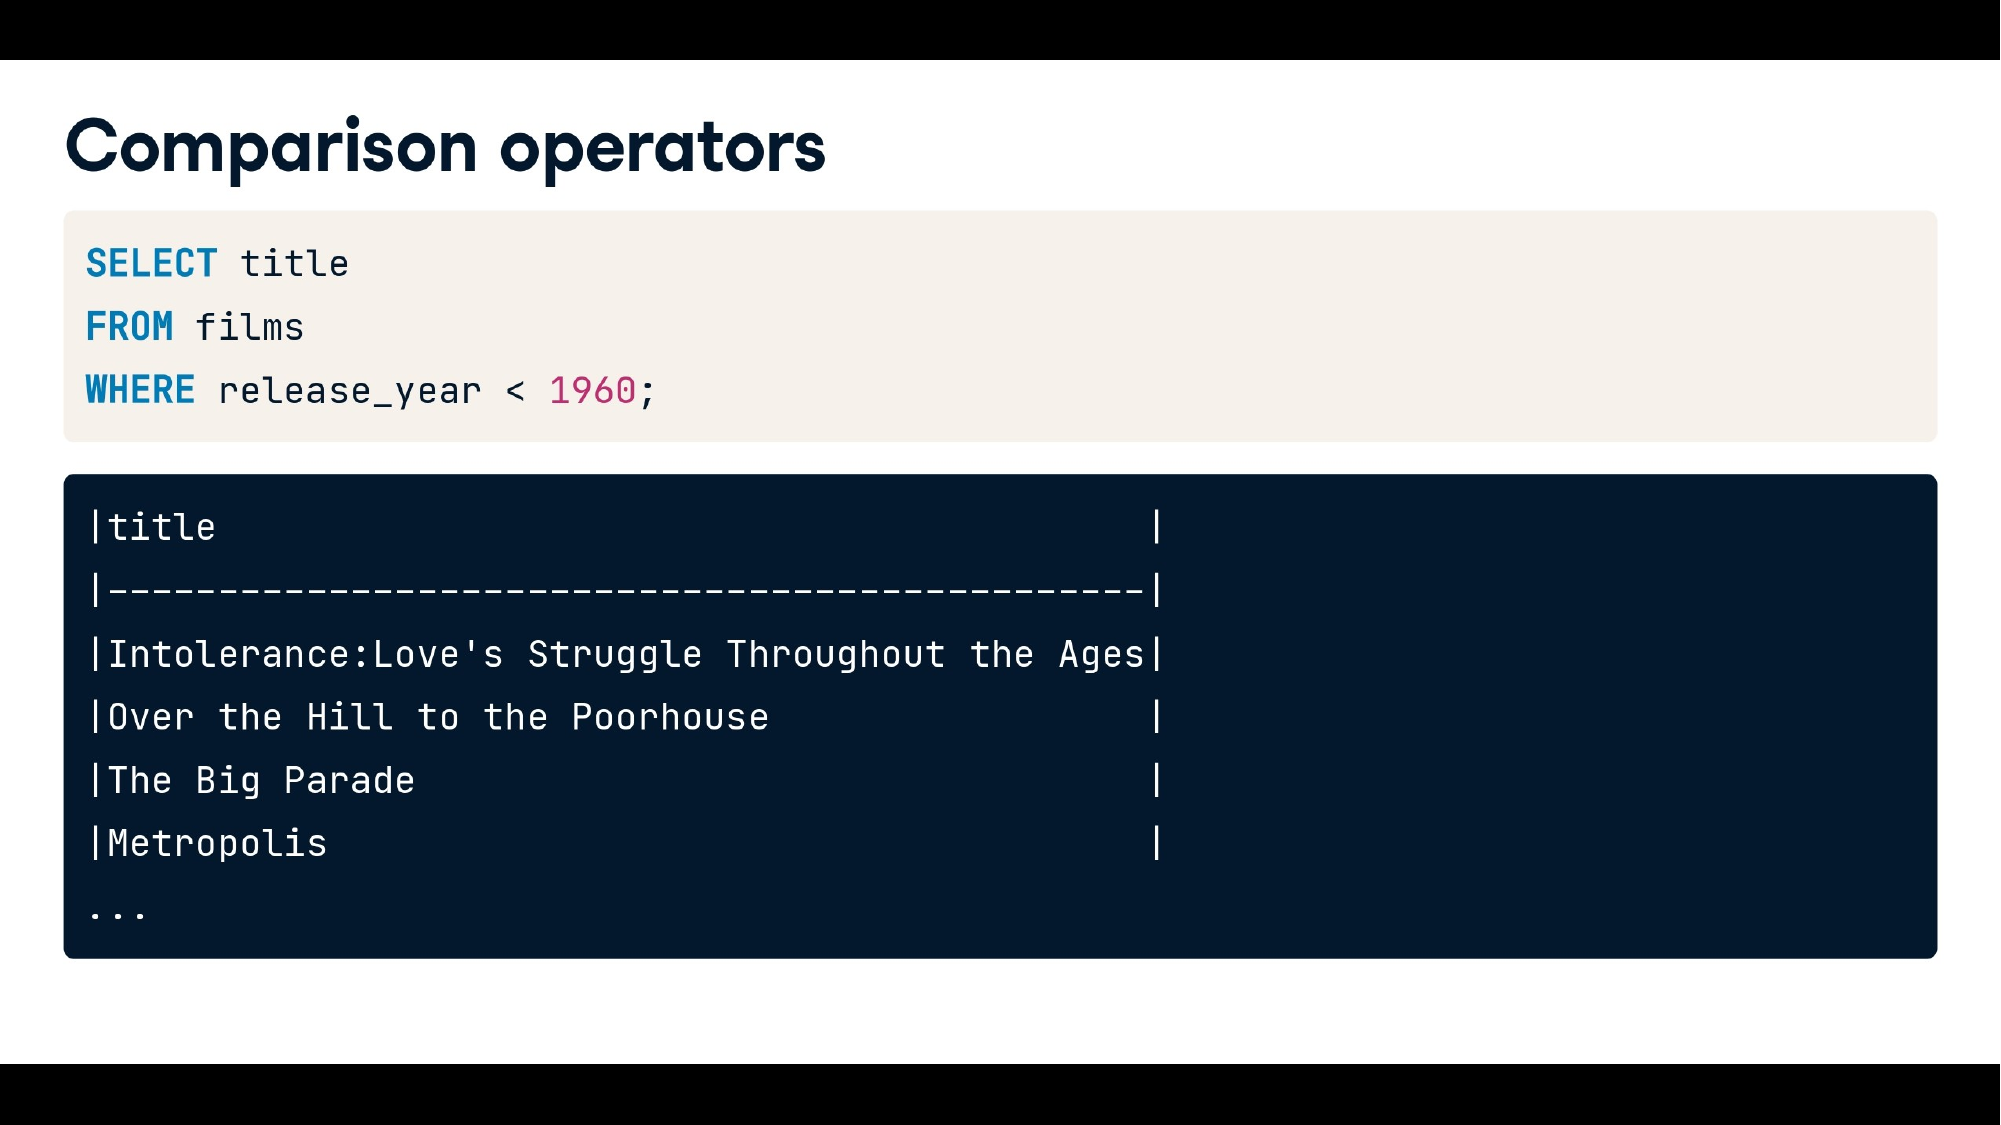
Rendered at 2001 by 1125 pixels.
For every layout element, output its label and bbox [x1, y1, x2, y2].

picture [0, 60, 2000, 1064]
